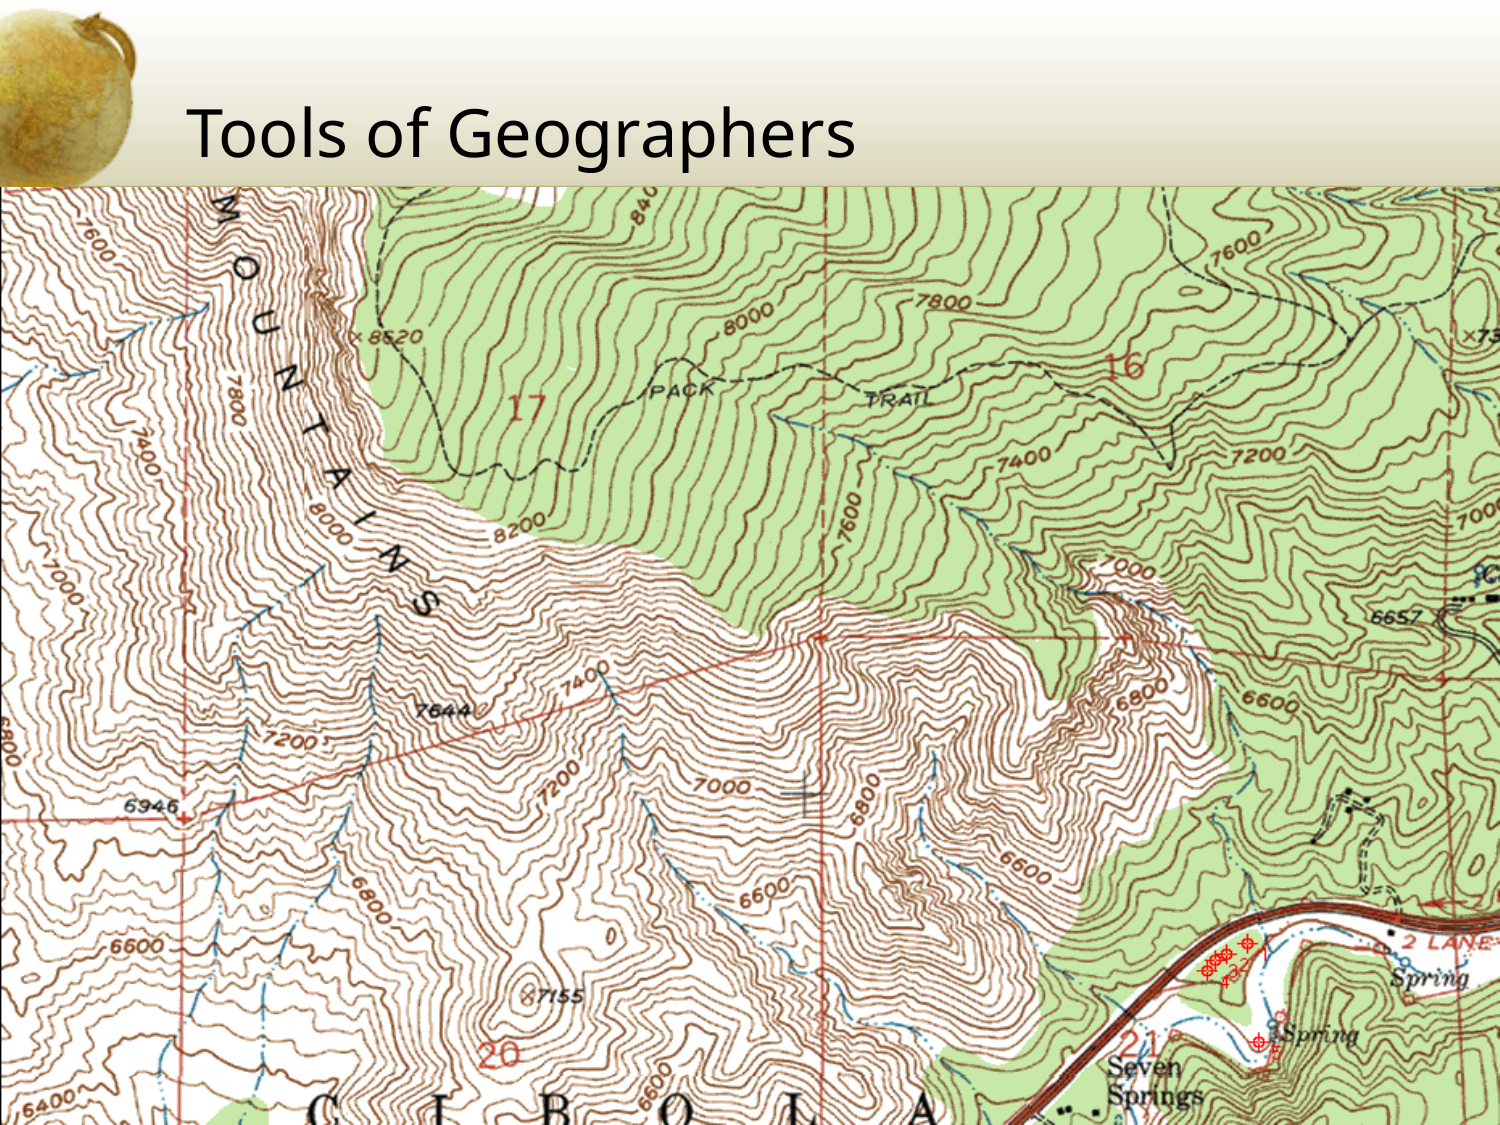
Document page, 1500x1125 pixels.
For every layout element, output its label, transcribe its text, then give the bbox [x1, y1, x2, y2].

picture [0, 0, 1500, 187]
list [0, 187, 1500, 1125]
title Tools of Geographers [171, 36, 1436, 179]
